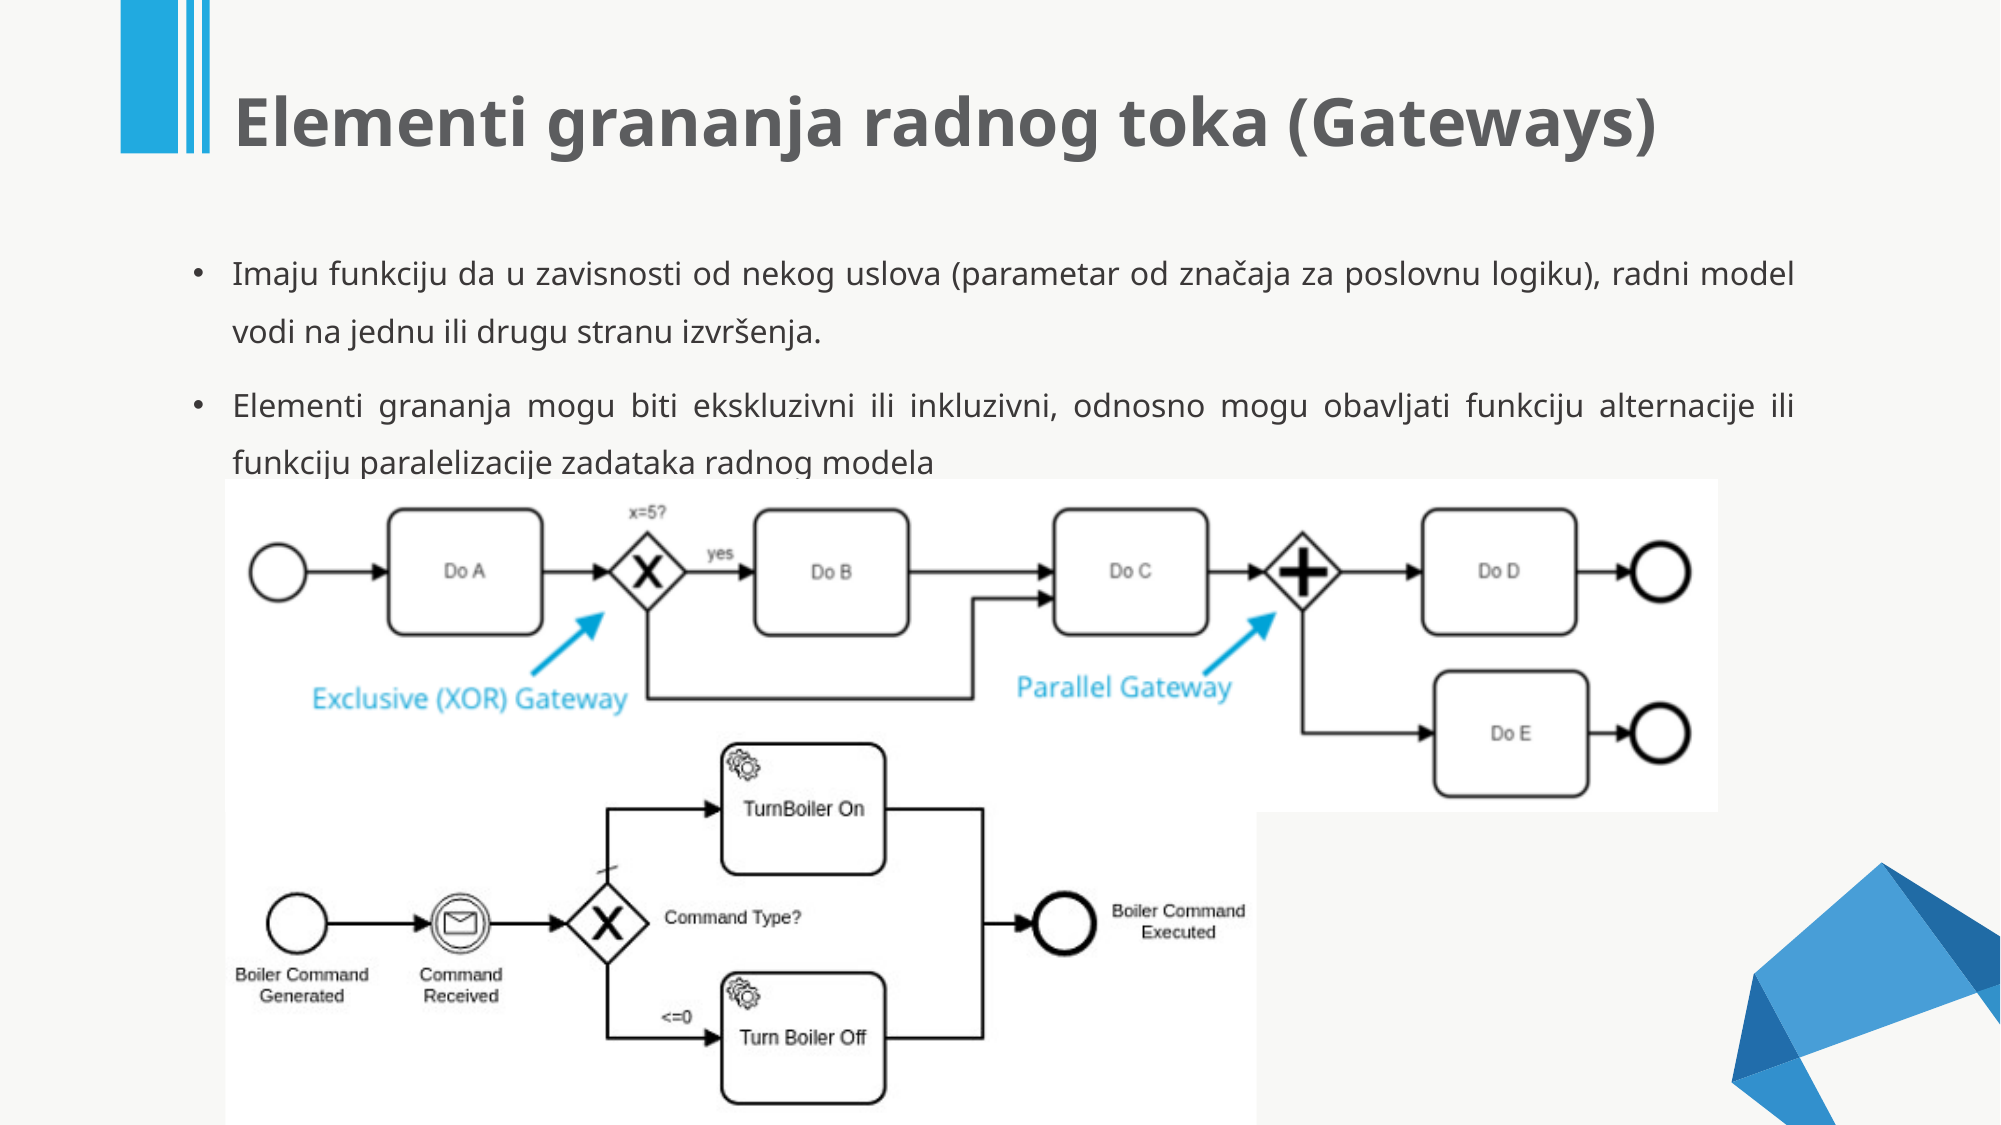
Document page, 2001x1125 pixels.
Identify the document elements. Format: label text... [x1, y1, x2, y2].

text_box [186, 0, 194, 154]
text_box [202, 0, 210, 154]
text_box Elementi grananja radnog toka (Gateways) [233, 63, 1748, 160]
text_box [120, 0, 178, 154]
text_box Imaju funkciju da u zavisnosti od nekog uslova (parametar od značaja za poslovnu logiku), radni model vodi na jednu ili drugu stranu izvršenja. Elementi grananja mogu biti ekskluzivni ili inkluzivni, odnosno mogu obavljati funkciju alternacije ili funkciju paralelizacije zadataka radnog modela [177, 226, 1812, 489]
picture [225, 479, 1718, 1125]
